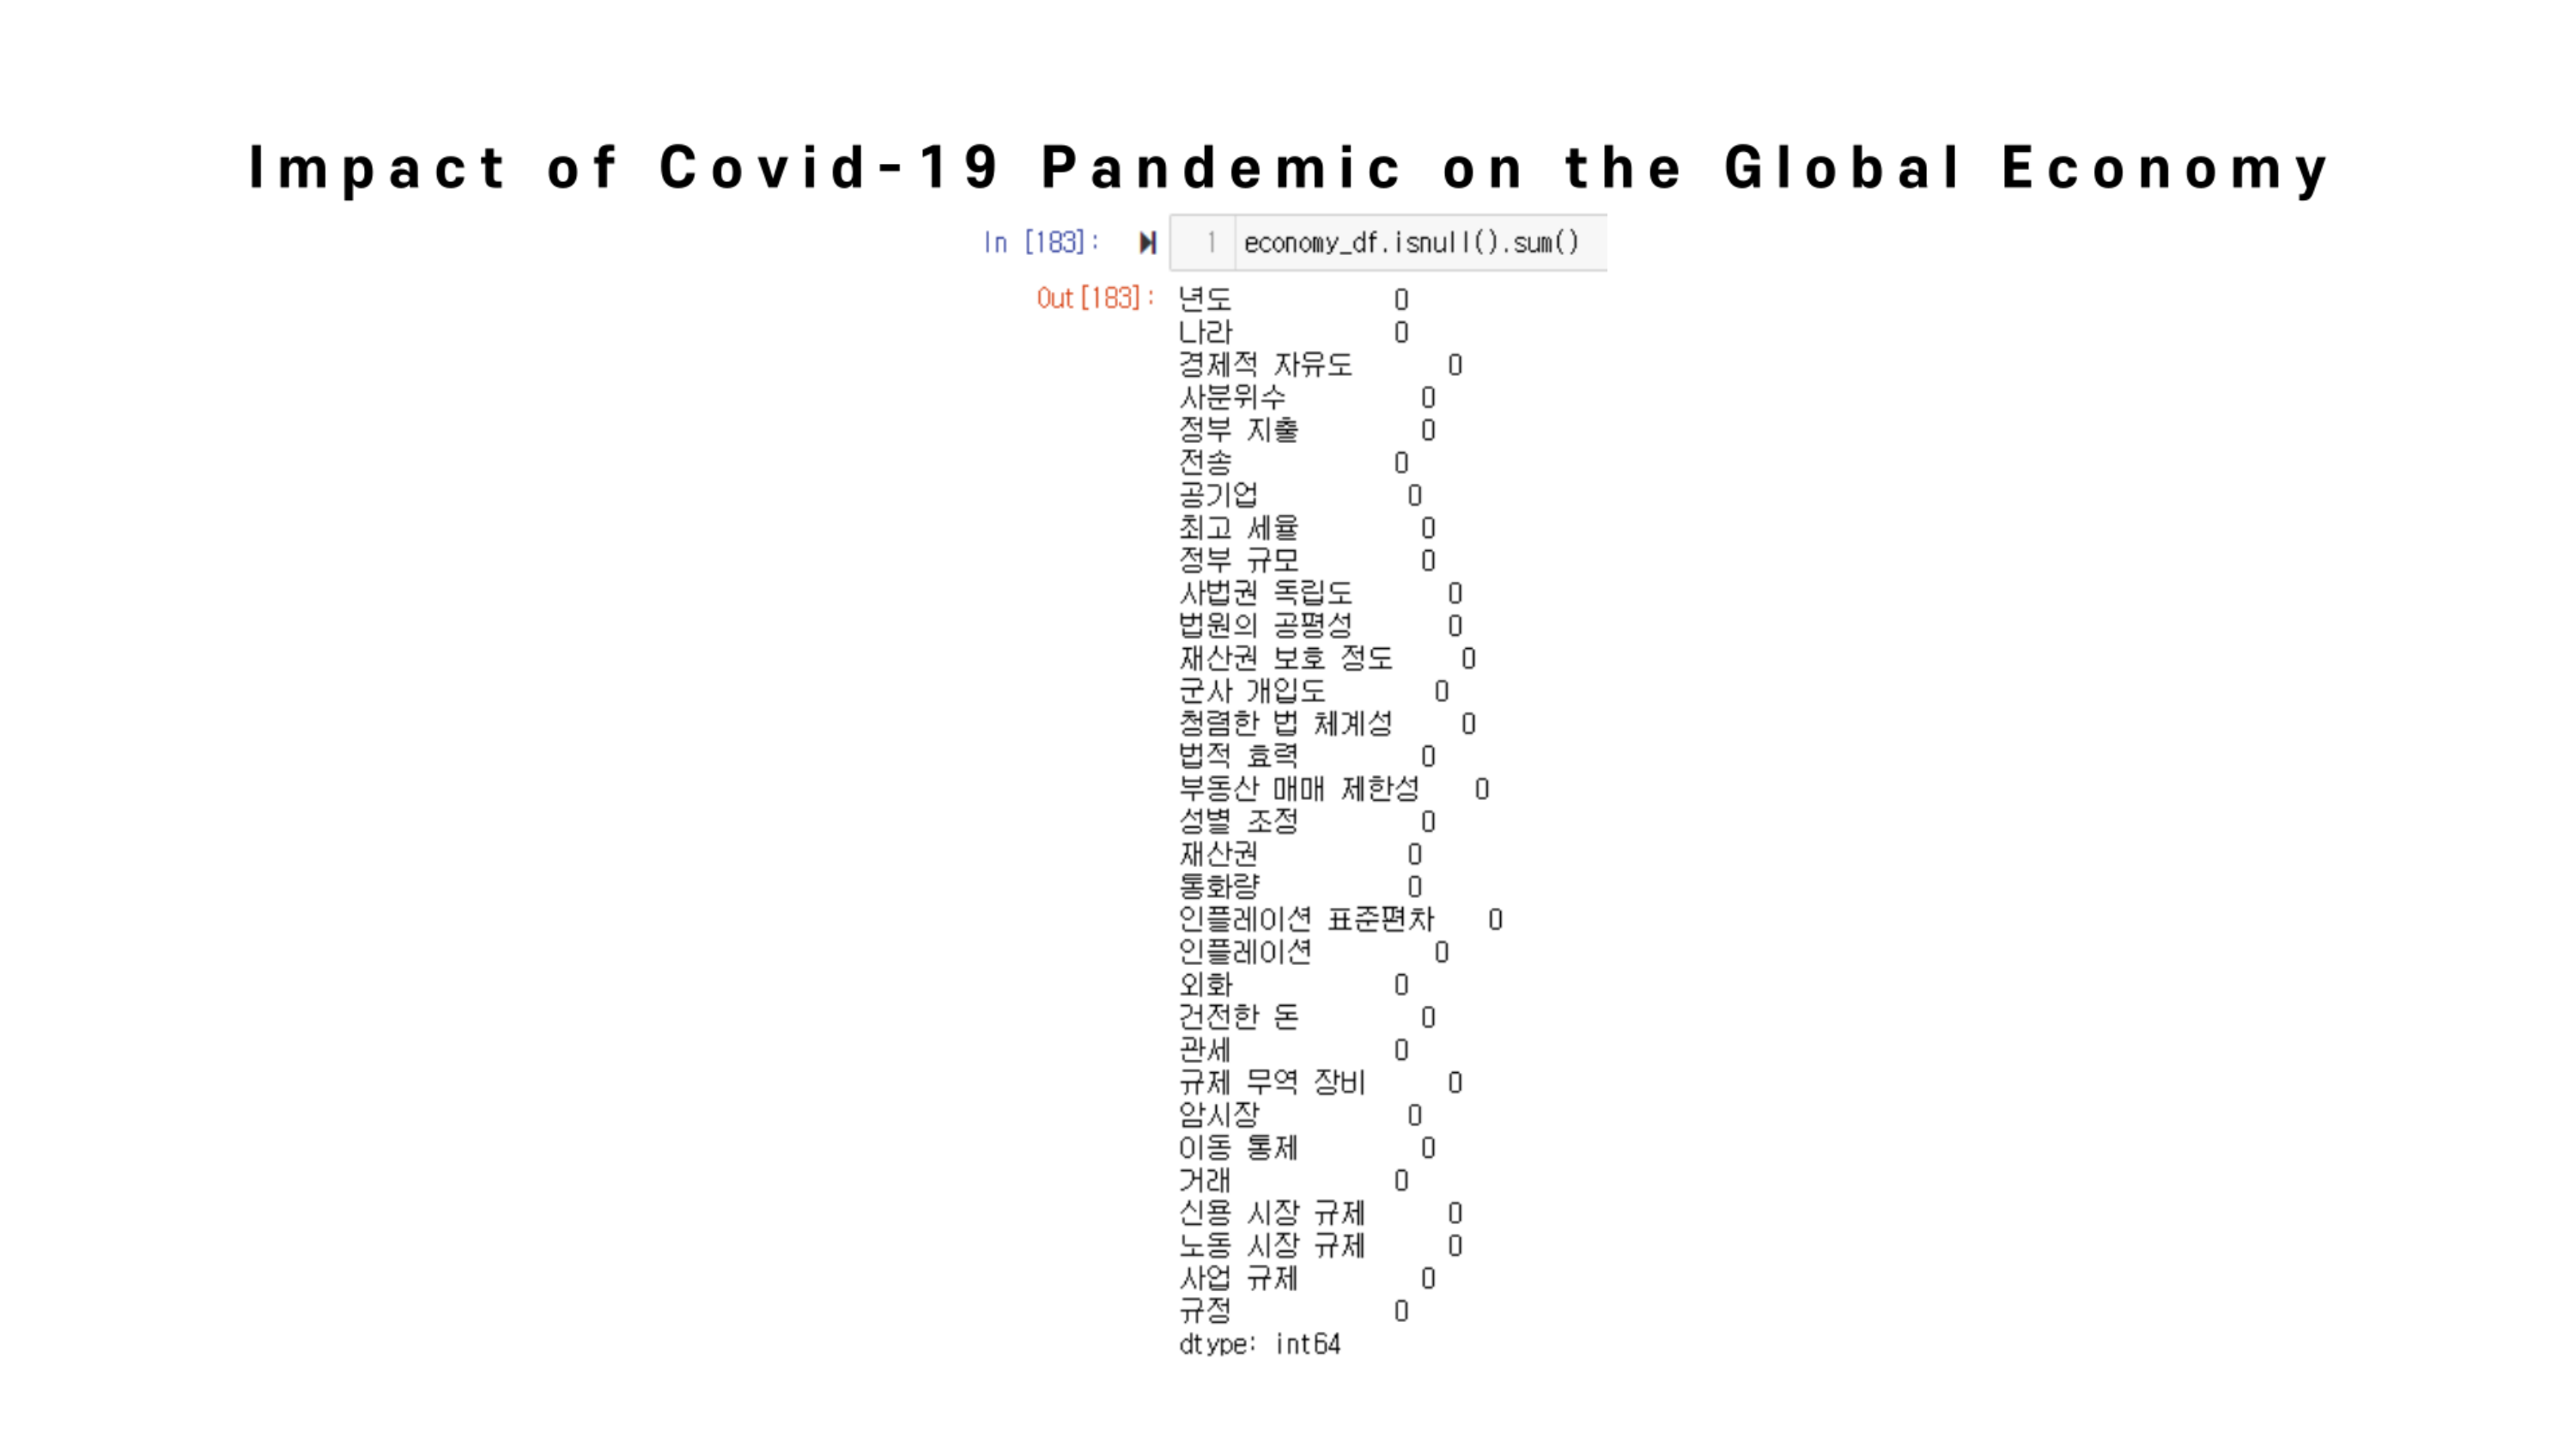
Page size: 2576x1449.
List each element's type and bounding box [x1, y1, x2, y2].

picture [0, 119, 2351, 228]
text_box [968, 203, 1607, 1368]
